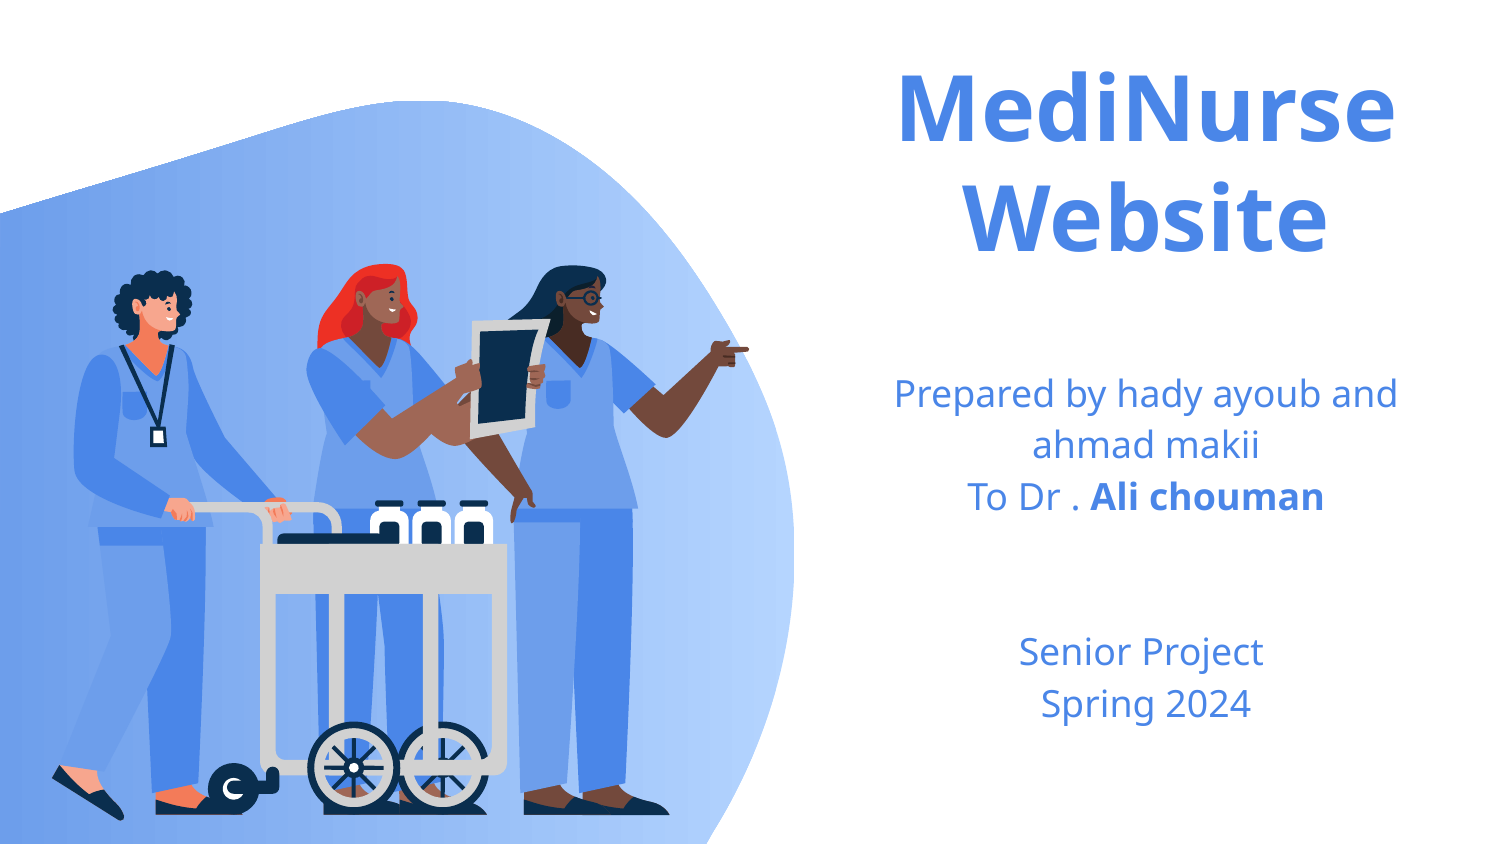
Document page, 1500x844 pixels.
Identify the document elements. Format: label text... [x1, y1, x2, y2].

title MediNurse Website [783, 35, 1500, 337]
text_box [51, 263, 751, 821]
subtitle Prepared by hady ayoub and ahmad makii To Dr . Ali chouman Senior Project Spring 2024 [871, 348, 1421, 755]
